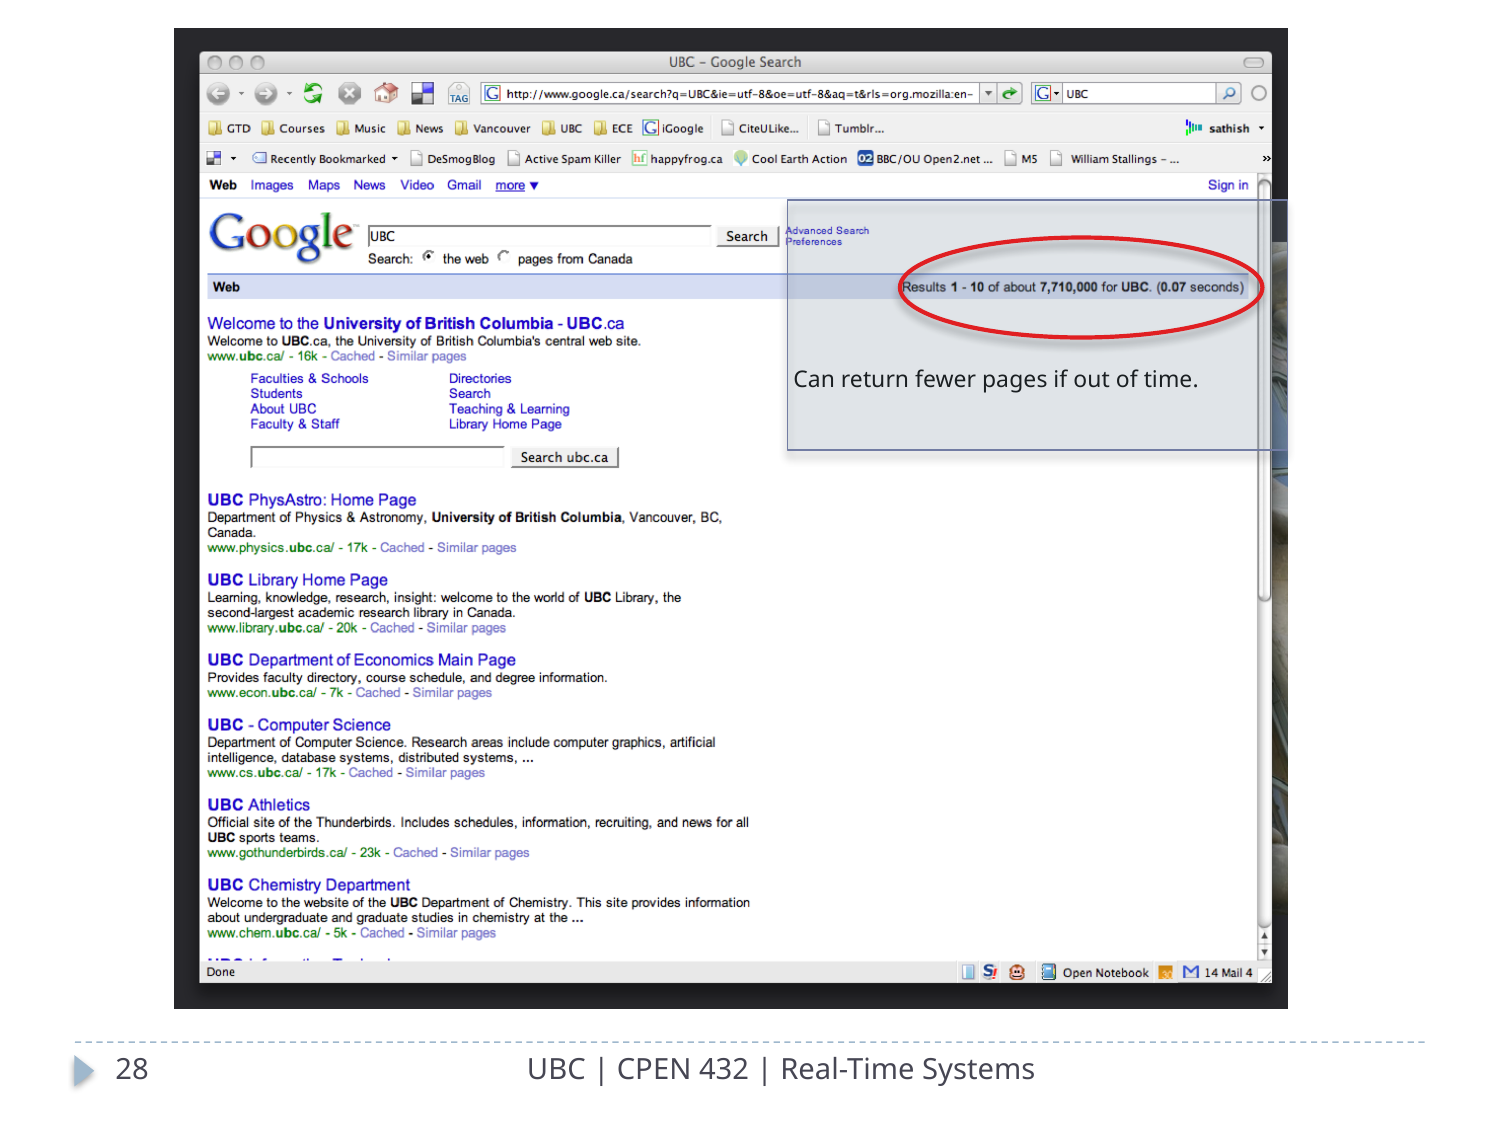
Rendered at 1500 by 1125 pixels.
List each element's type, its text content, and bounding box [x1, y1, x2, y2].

footer UBC | CPEN 432 | Real-Time Systems [475, 1042, 1051, 1103]
picture [174, 28, 1288, 1009]
slide_number 28 [100, 1042, 426, 1103]
